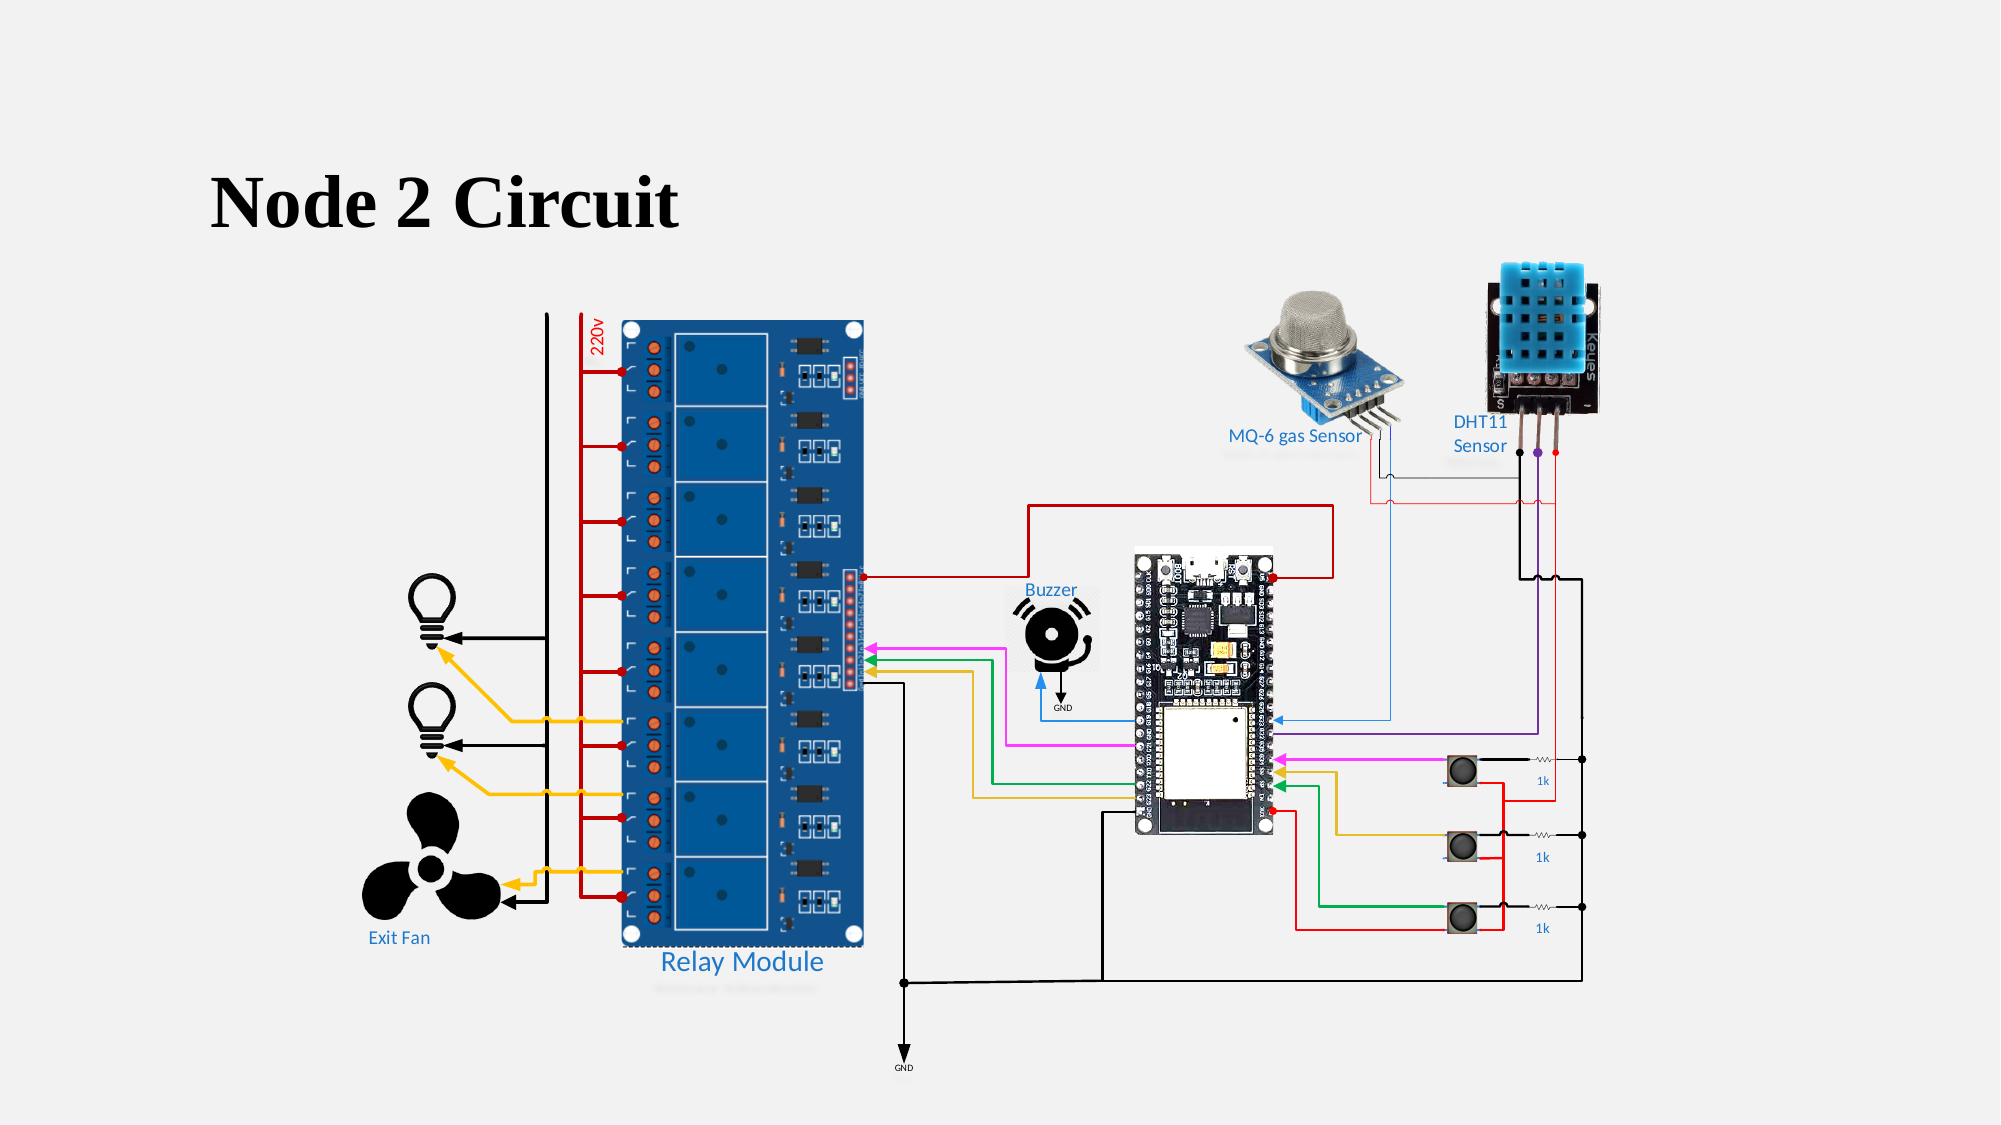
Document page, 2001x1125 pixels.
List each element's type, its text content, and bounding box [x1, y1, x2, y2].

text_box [359, 253, 1607, 1090]
text_box Node 2 Circuit [195, 145, 773, 250]
